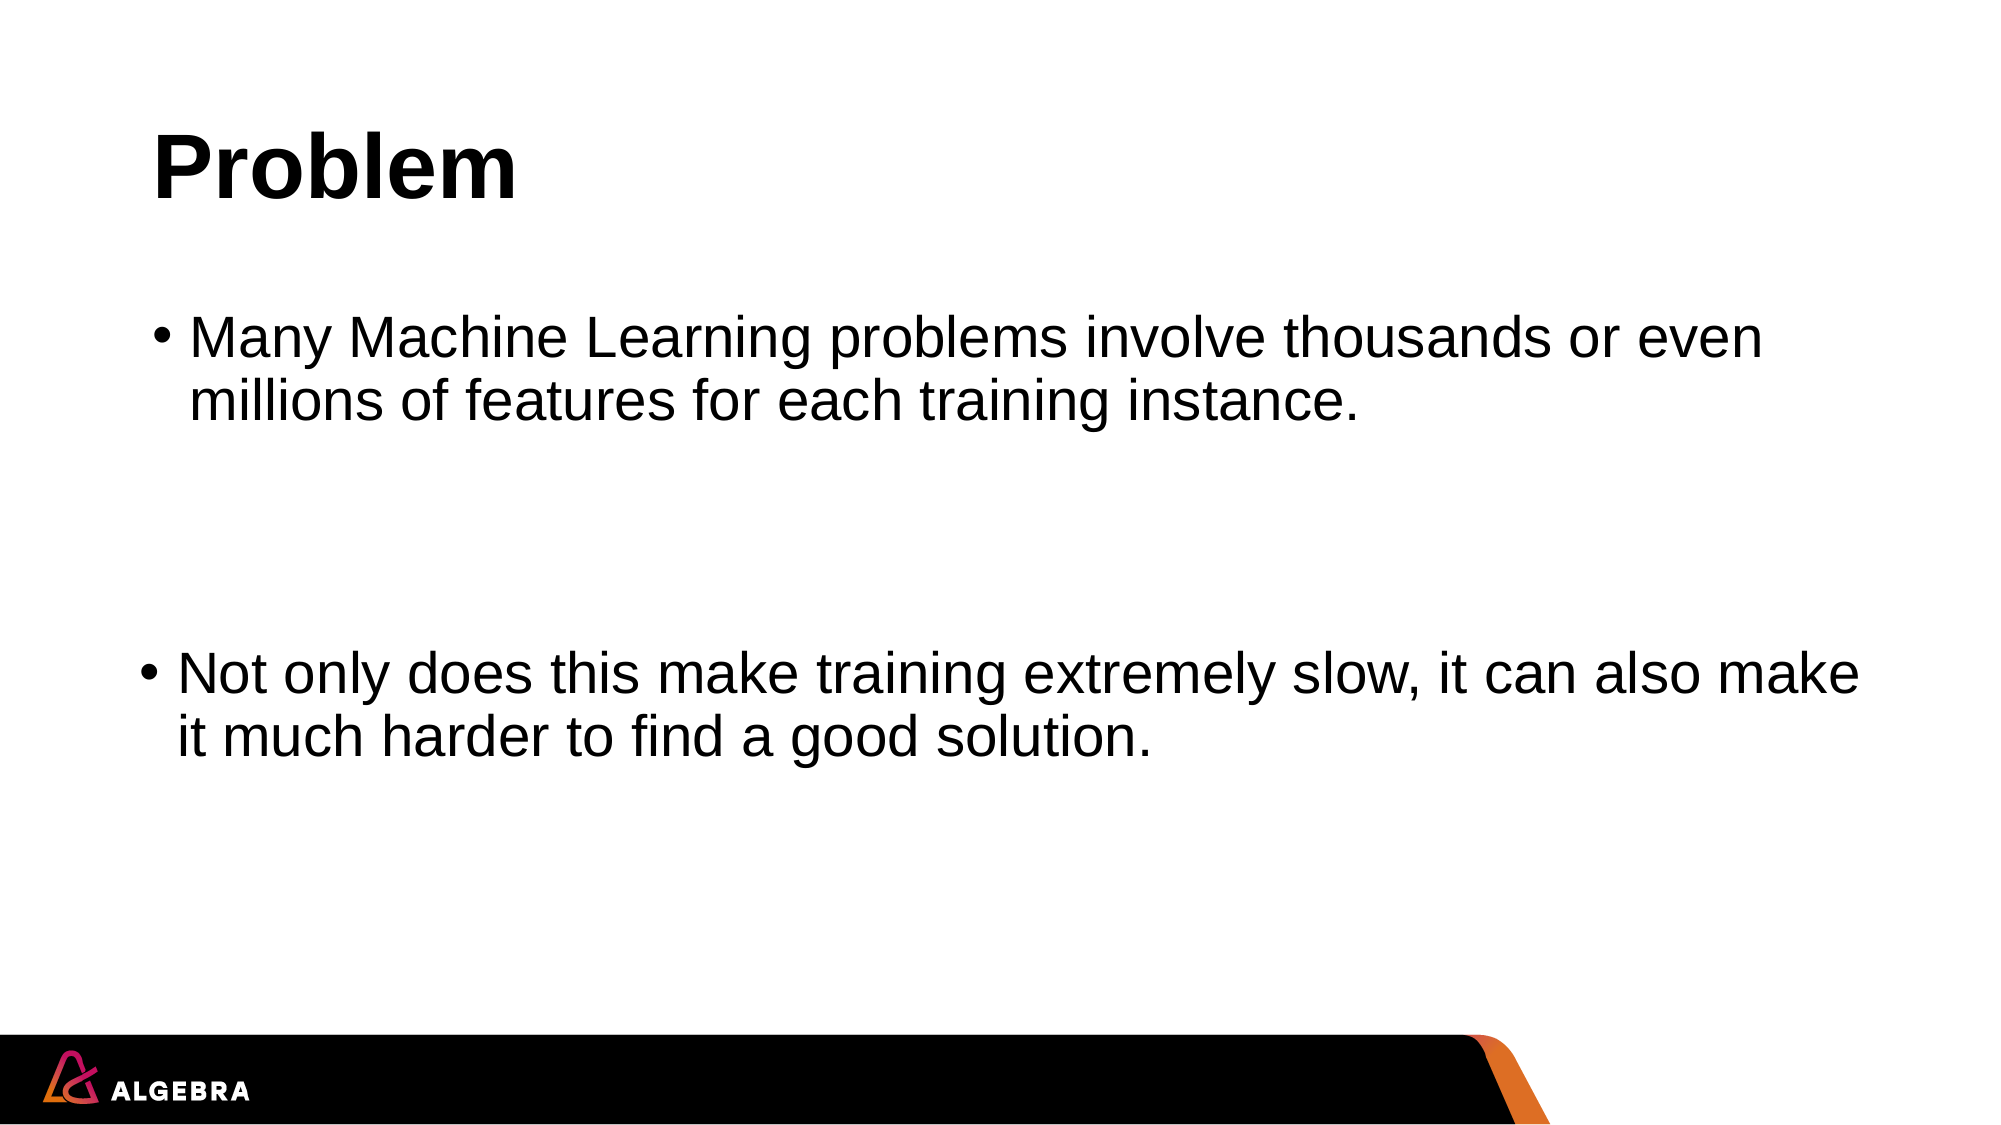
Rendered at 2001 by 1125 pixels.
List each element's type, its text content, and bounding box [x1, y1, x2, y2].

picture [0, 1034, 1733, 1125]
title Problem [137, 59, 1863, 278]
text_box Not only does this make training extremely slow, it can also make it much harder to find a good solution. [124, 636, 1898, 900]
list Many Machine Learning problems involve thousands or even millions of features for each training instance. [137, 299, 1911, 563]
